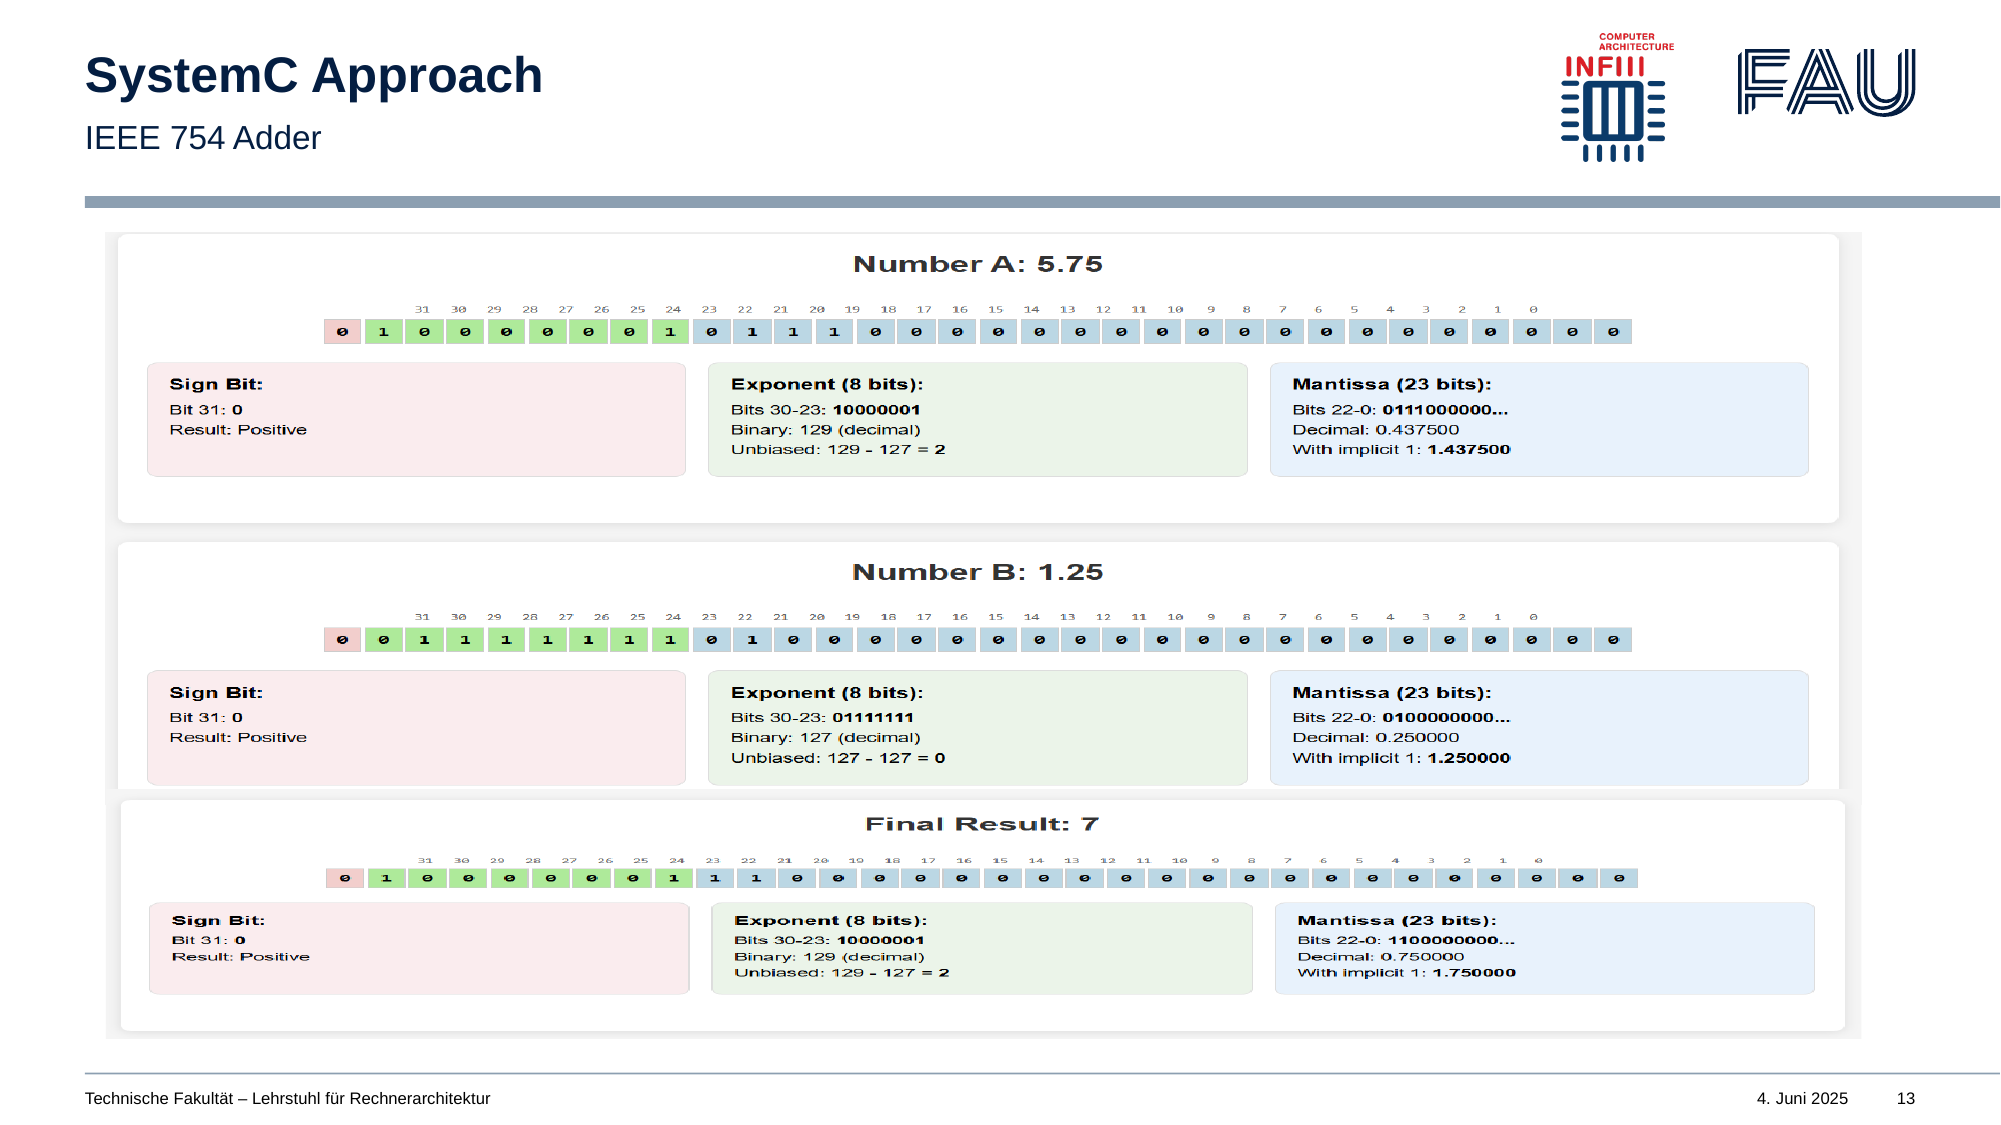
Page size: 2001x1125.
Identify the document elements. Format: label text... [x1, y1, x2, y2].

picture [105, 232, 1862, 1040]
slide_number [1708, 1088, 1849, 1125]
picture [1561, 33, 1674, 162]
title SystemC Approach [85, 49, 1208, 112]
slide_number 13 [1883, 1088, 1916, 1125]
list IEEE 754 Adder [85, 112, 1208, 751]
footer Technische Fakultät – Lehrstuhl für Rechnerarchitektur [85, 1088, 983, 1125]
